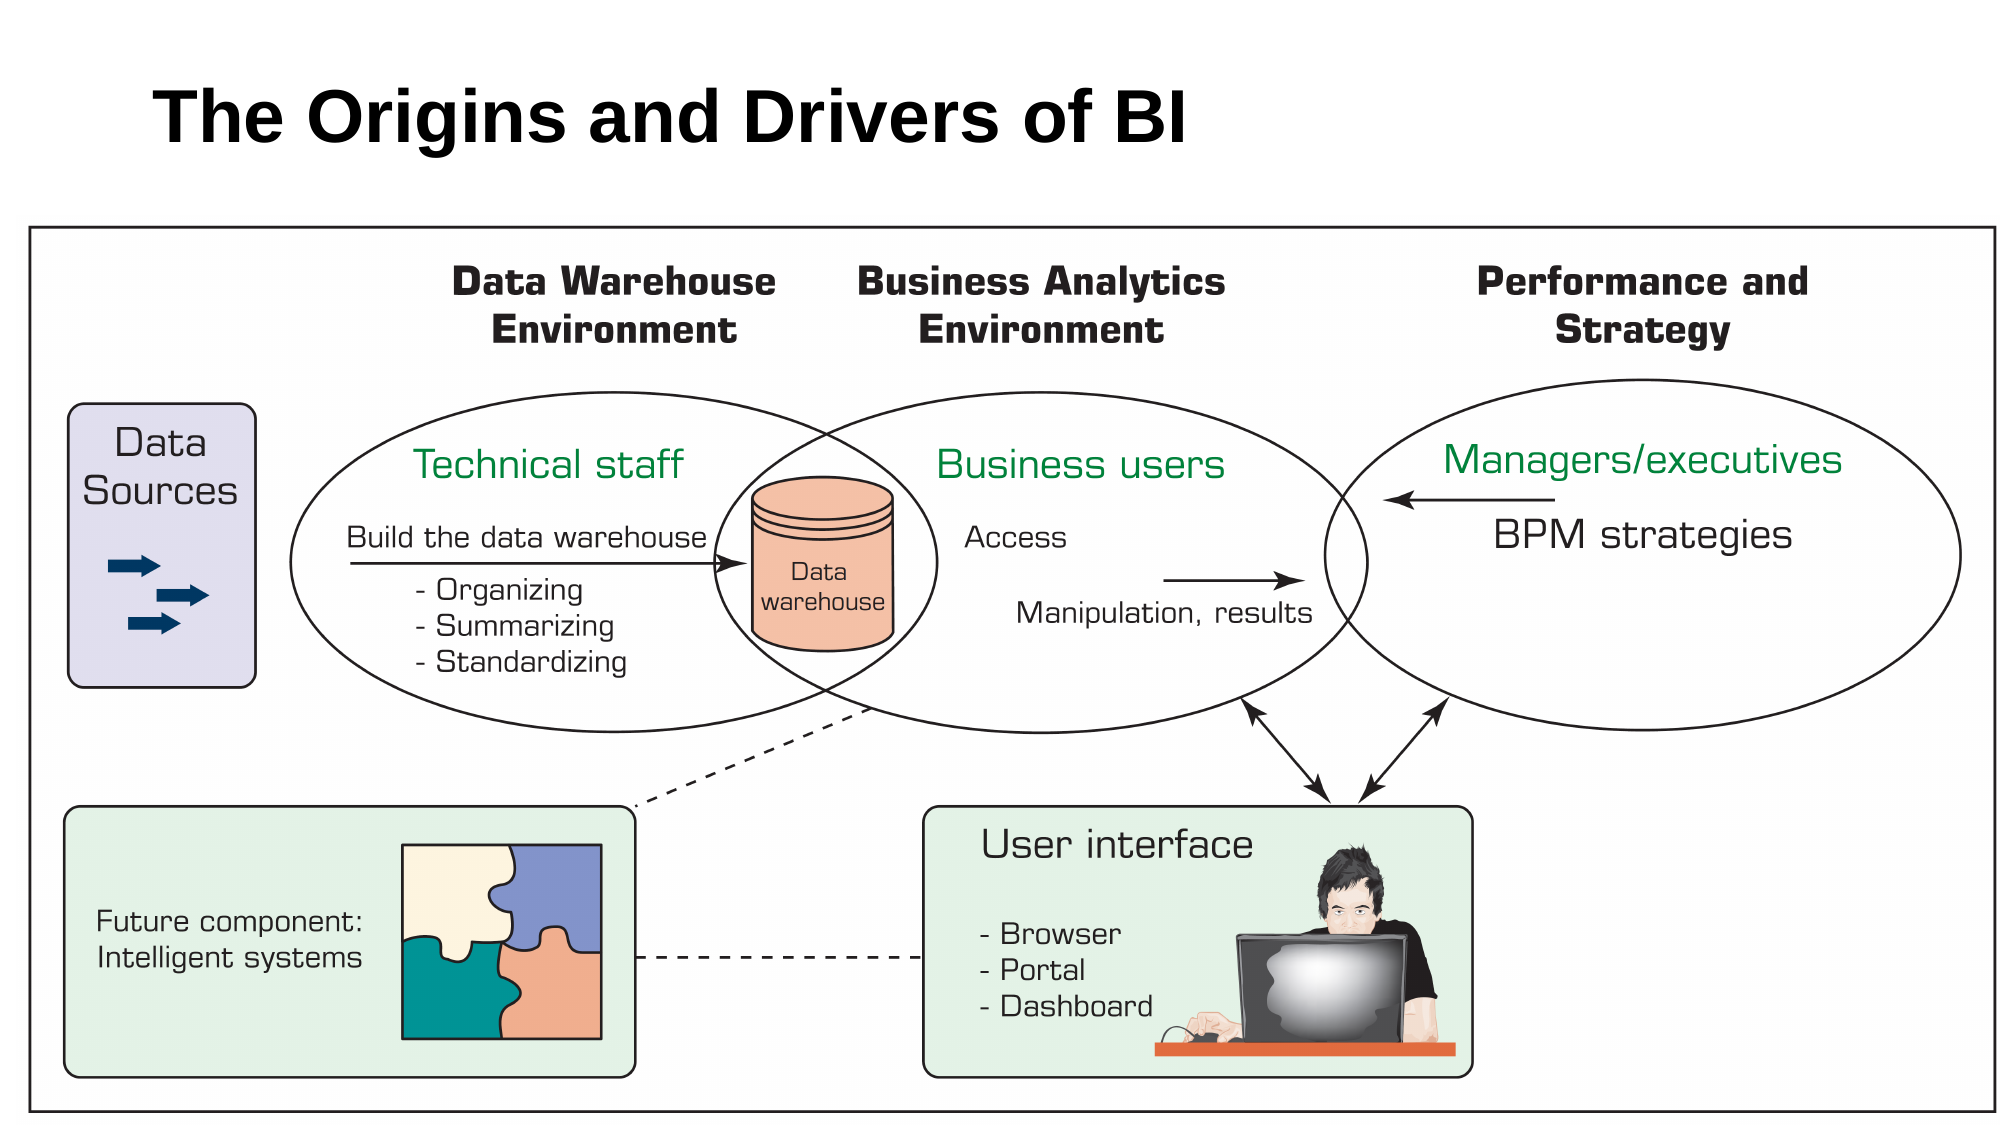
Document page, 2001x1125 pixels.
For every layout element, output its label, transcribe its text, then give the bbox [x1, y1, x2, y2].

picture [16, 215, 2000, 1125]
title The Origins and Drivers of BI [137, 59, 1863, 177]
